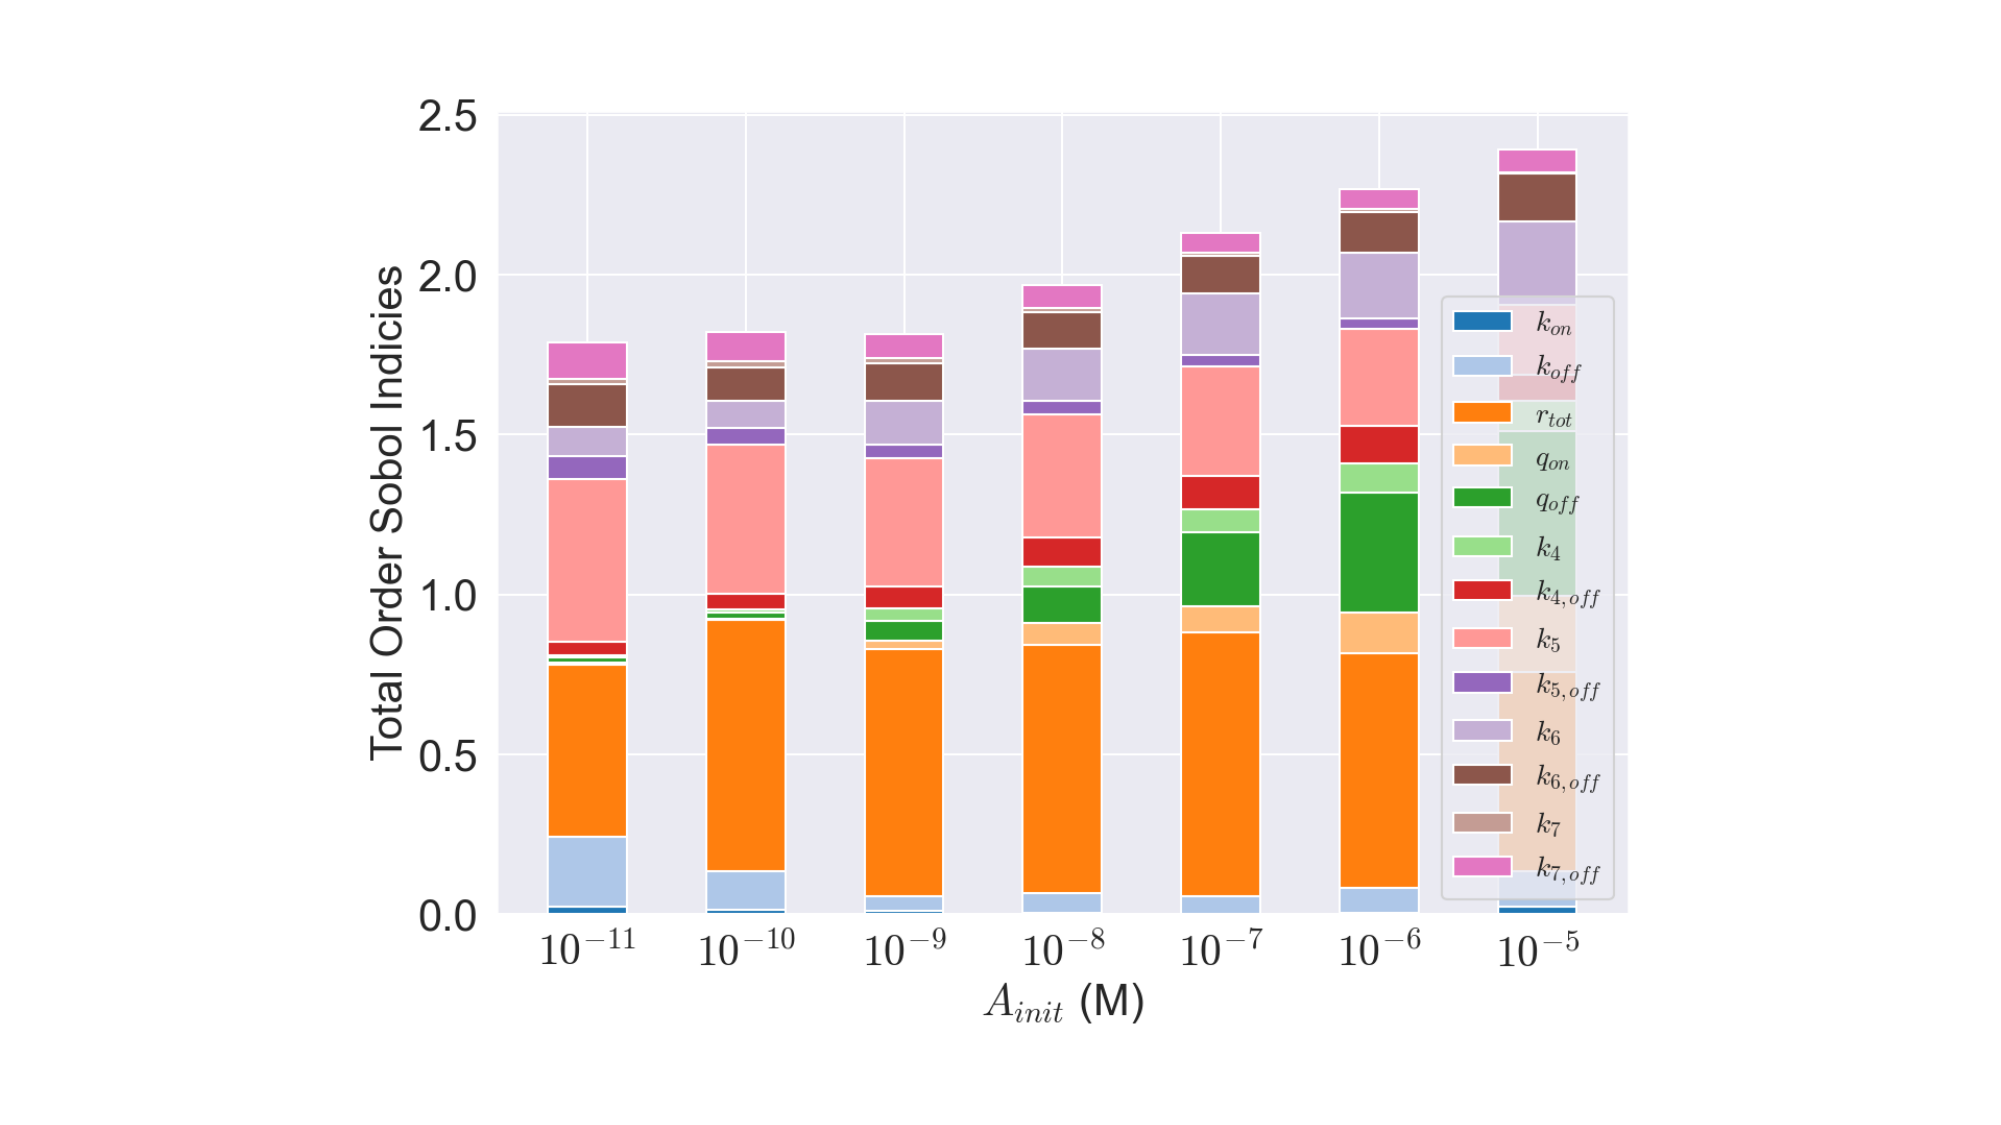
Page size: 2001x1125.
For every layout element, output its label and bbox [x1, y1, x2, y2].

picture [361, 88, 1638, 1037]
